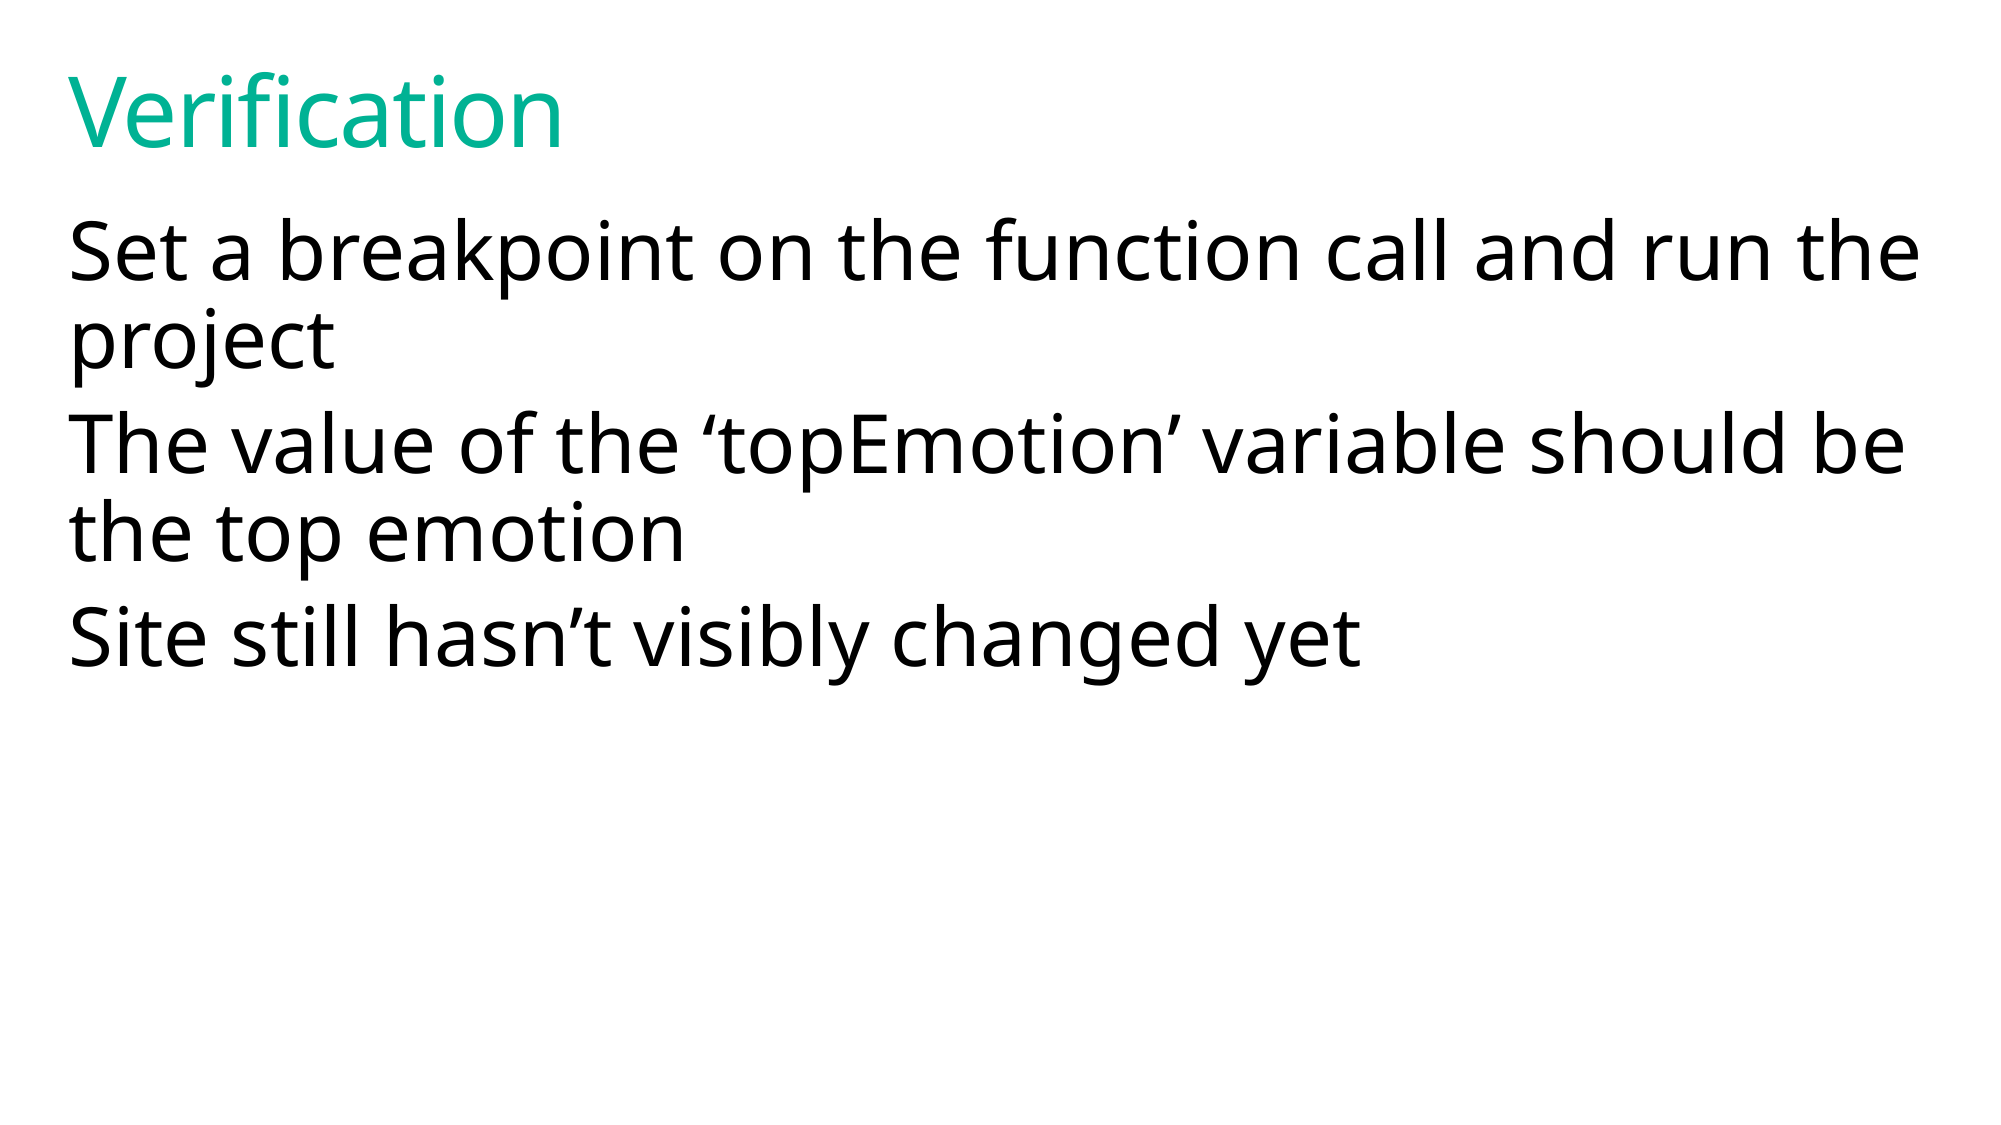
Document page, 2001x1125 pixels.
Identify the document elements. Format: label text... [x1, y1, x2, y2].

list Set a breakpoint on the function call and run the project The value of the ‘topEmotion’ variable should be the top emotion Site still hasn’t visibly changed yet [44, 196, 1956, 711]
title Verification [44, 47, 1957, 196]
